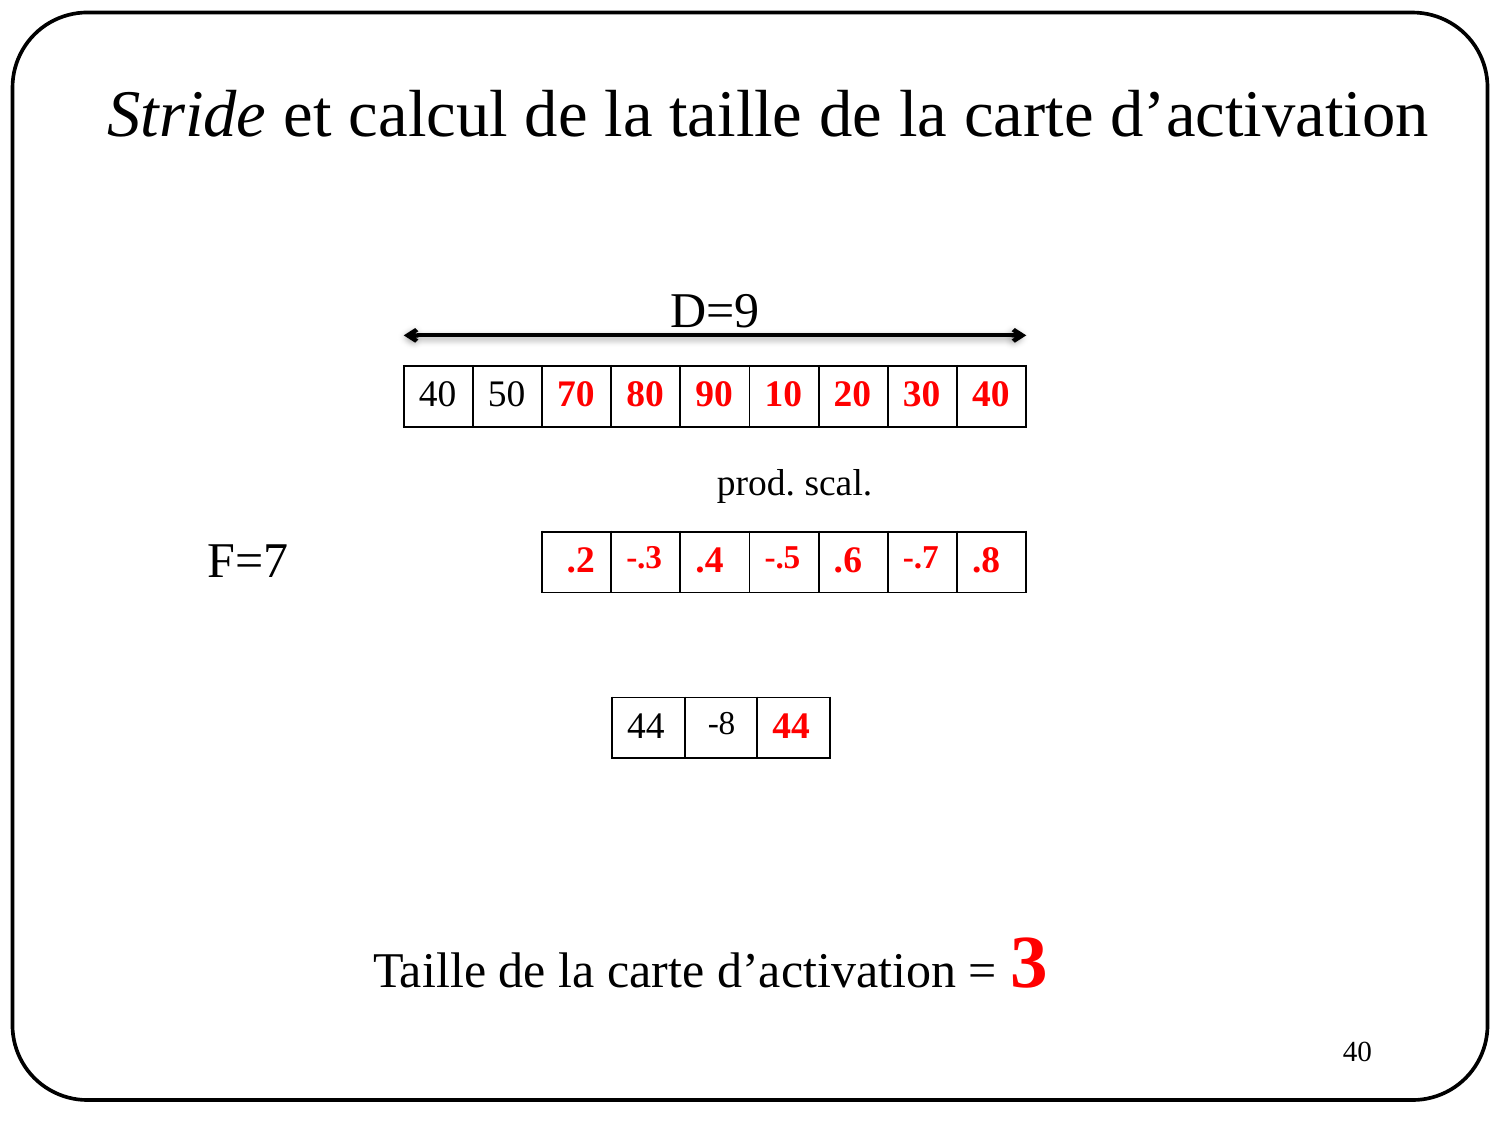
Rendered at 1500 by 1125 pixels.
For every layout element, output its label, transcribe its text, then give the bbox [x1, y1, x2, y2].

table_header 44 [758, 698, 829, 757]
table_header 10 [750, 367, 818, 426]
slide_number 40 [1074, 1024, 1388, 1101]
table_header 80 [612, 367, 679, 426]
table_header .8 [958, 533, 1025, 592]
table_header -.7 [889, 533, 956, 592]
table_header -.5 [750, 533, 818, 592]
table_header 50 [474, 367, 541, 426]
table_header -8 [686, 698, 756, 757]
table_header 40 [405, 367, 472, 426]
table_header -.3 [612, 533, 679, 592]
table_header 30 [889, 367, 956, 426]
table_header .2 [543, 533, 610, 592]
table_header 20 [820, 367, 887, 426]
text_box Taille de la carte d’activation = 3 [358, 905, 1063, 1011]
text_box D=9 [655, 269, 775, 334]
text_box prod. scal. [702, 450, 888, 511]
table_header 40 [958, 367, 1025, 426]
table_header 44 [613, 698, 684, 757]
text_box F=7 [192, 519, 304, 595]
table_header .6 [820, 533, 887, 592]
text_box Stride et calcul de la taille de la carte d’activation [92, 62, 1447, 158]
table_header 70 [543, 367, 610, 426]
table_header 90 [681, 367, 749, 426]
table_header .4 [681, 533, 749, 592]
